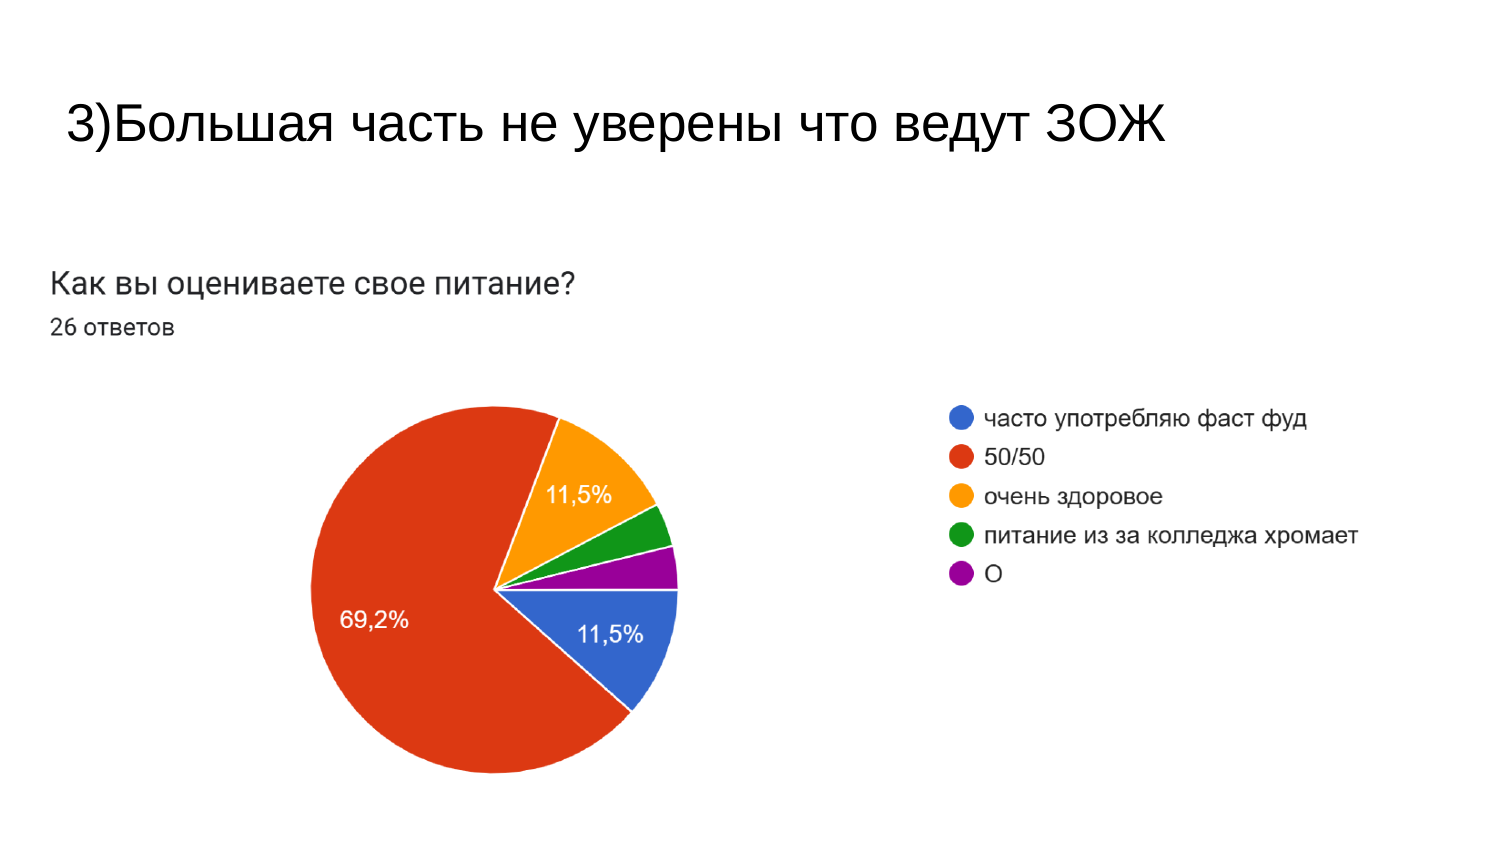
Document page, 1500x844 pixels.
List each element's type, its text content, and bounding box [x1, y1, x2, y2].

picture [0, 212, 1500, 844]
title 3)Большая часть не уверены что ведут ЗОЖ [51, 72, 1449, 167]
